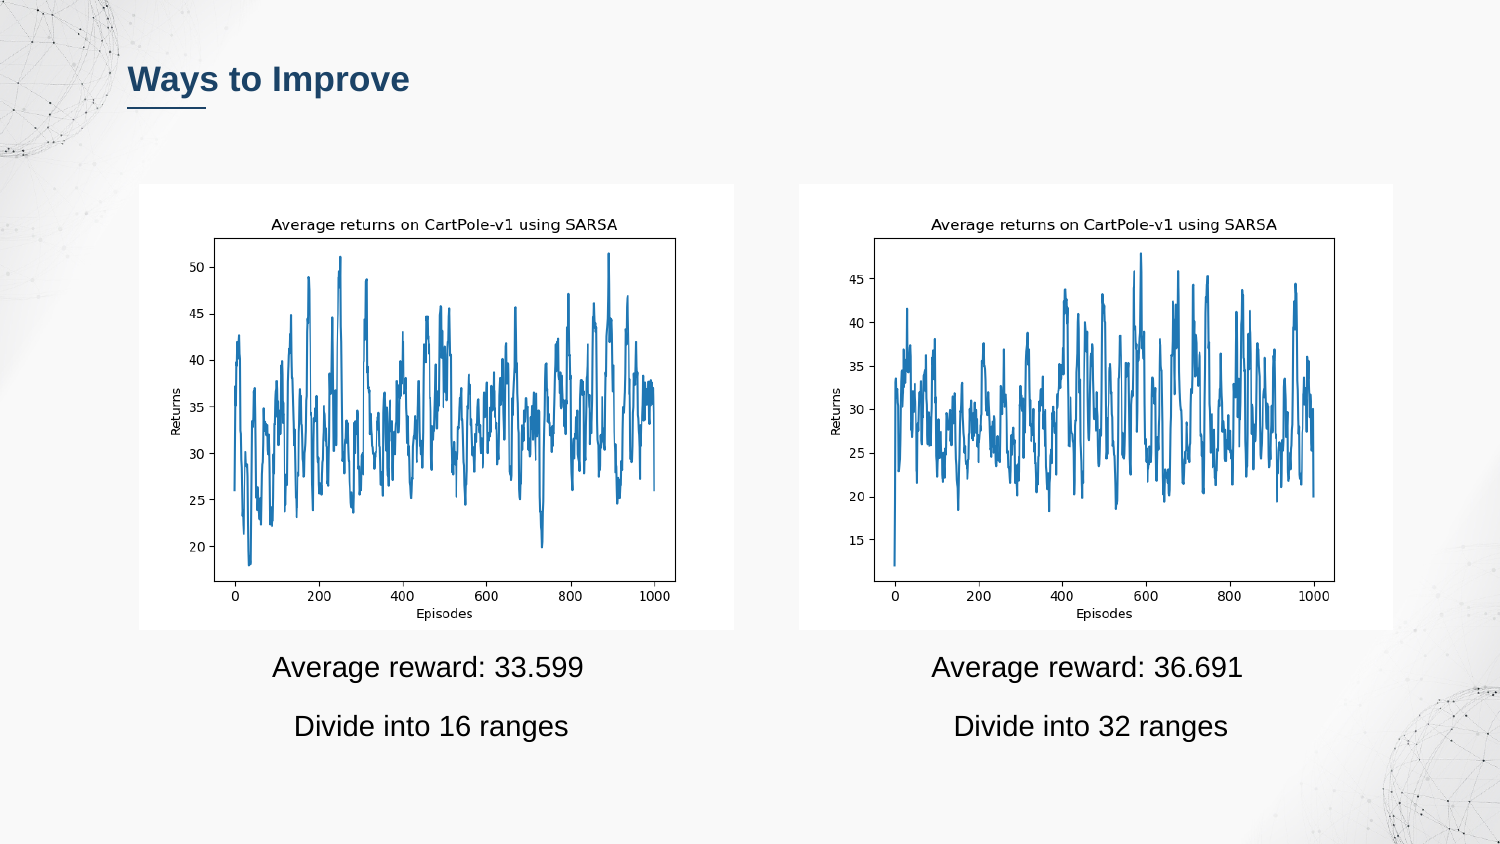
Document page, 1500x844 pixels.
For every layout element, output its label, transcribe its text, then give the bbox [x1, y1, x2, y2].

text_box Ways to Improve [116, 50, 710, 105]
text_box Average reward: 36.691 [916, 640, 1276, 691]
text_box Divide into 16 ranges [279, 699, 594, 750]
text_box Average reward: 33.599 [257, 640, 616, 691]
text_box Divide into 32 ranges [938, 699, 1253, 750]
picture [0, 0, 1500, 844]
